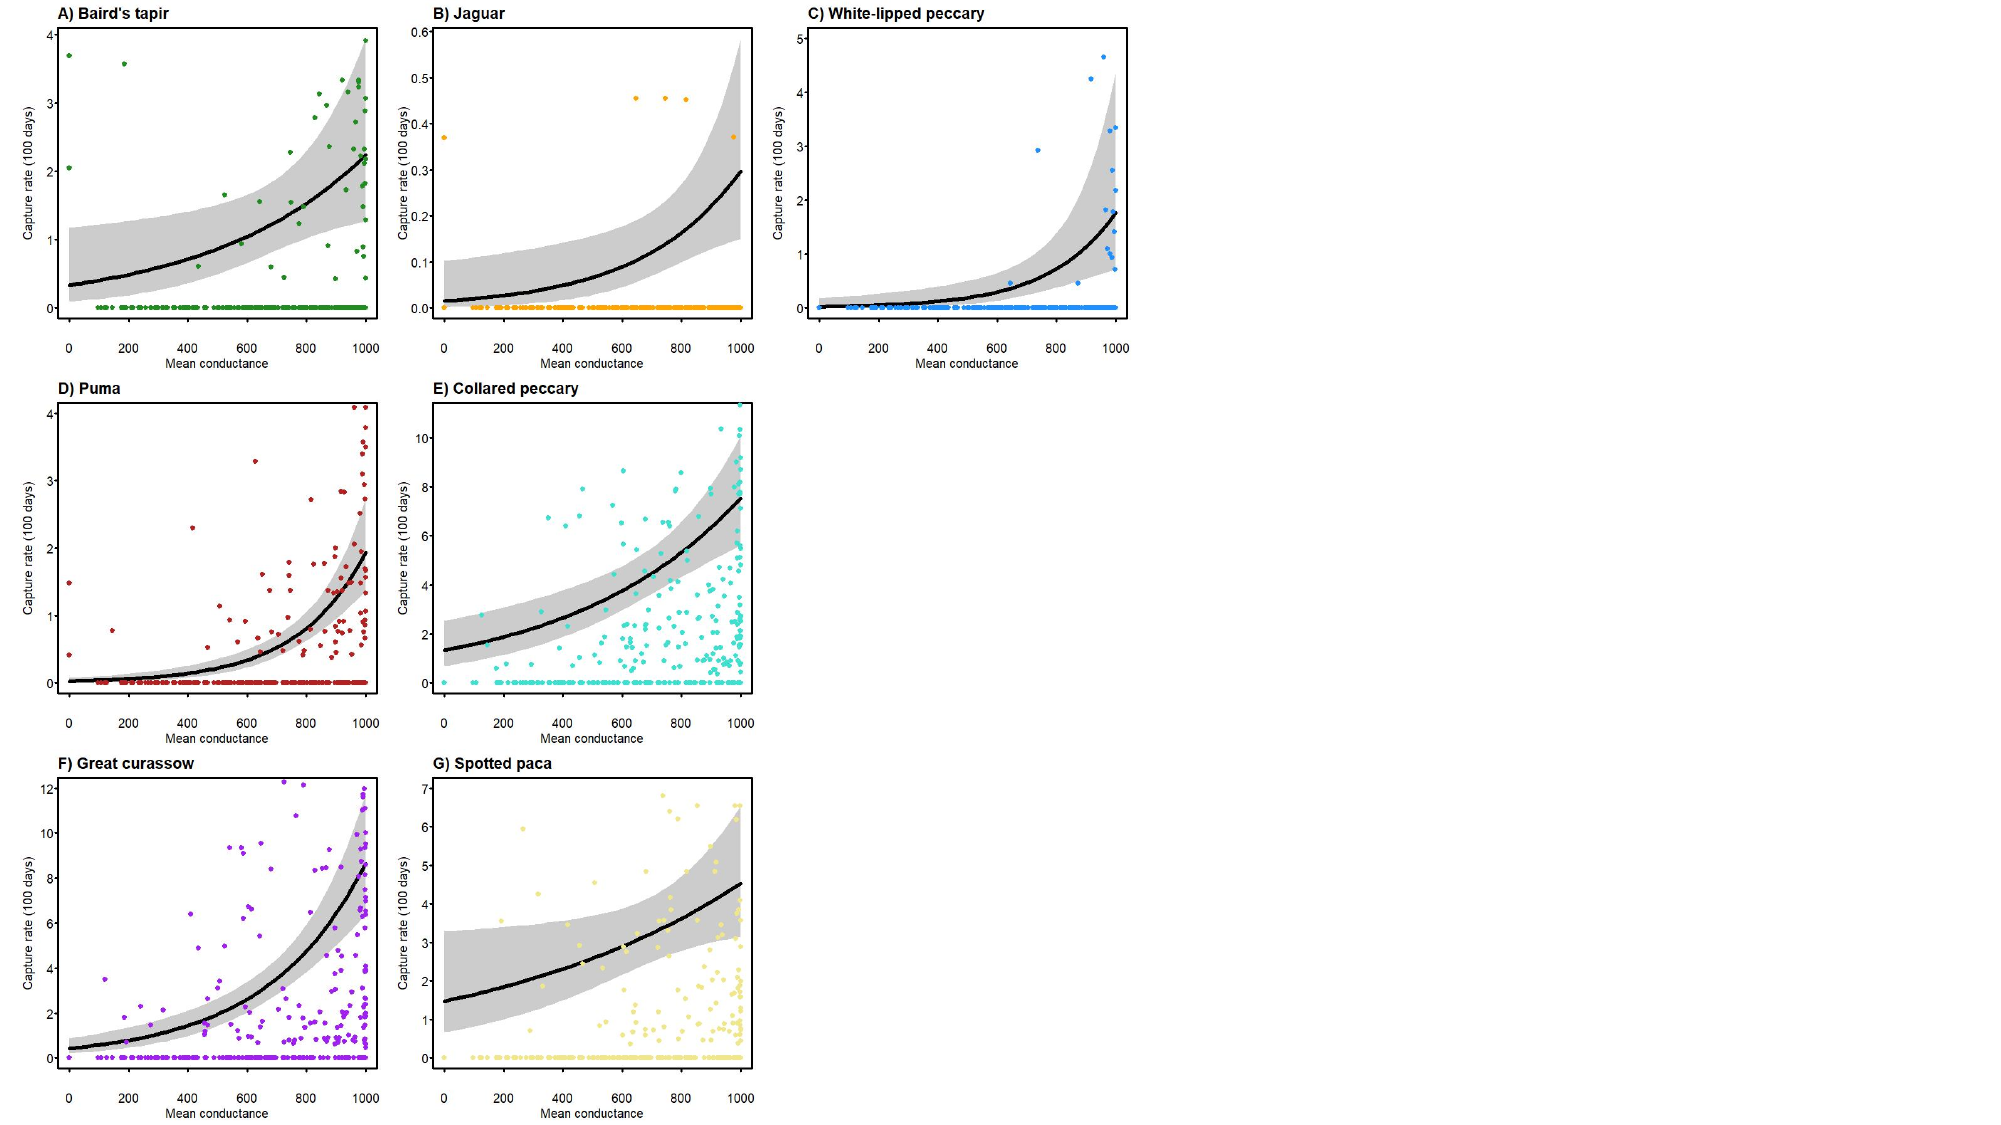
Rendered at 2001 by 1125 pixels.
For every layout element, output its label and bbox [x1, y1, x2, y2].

picture [20, 0, 1146, 1125]
